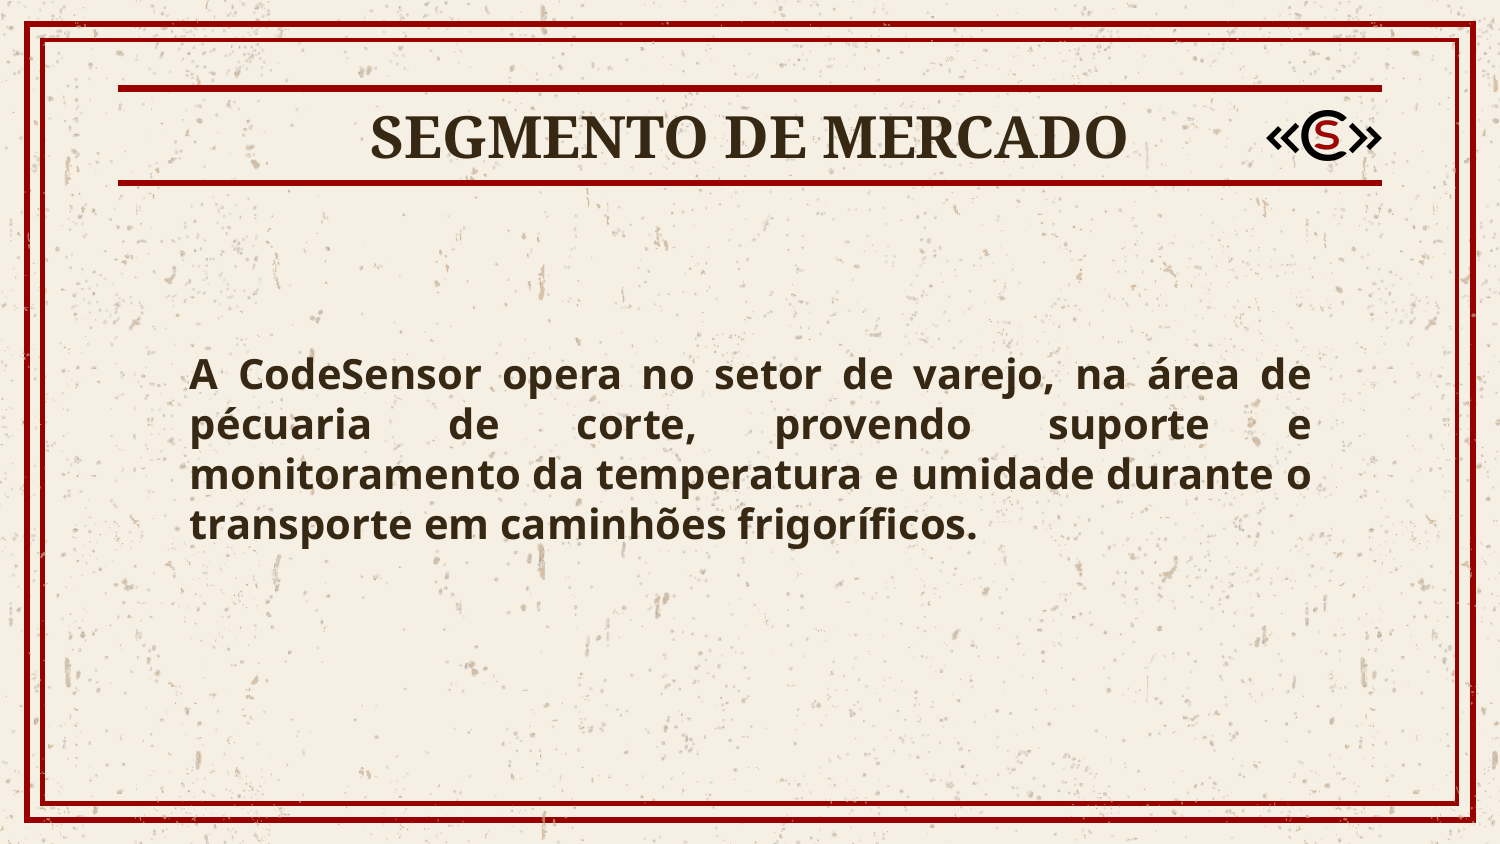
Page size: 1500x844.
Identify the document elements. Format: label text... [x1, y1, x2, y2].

text_box A CodeSensor opera no setor de varejo, na área de pécuaria de corte, provendo suporte e monitoramento da temperatura e umidade durante o transporte em caminhões frigoríficos. [174, 332, 1328, 513]
picture [1, 1, 1500, 844]
title SEGMENTO DE MERCADO [118, 88, 1382, 183]
